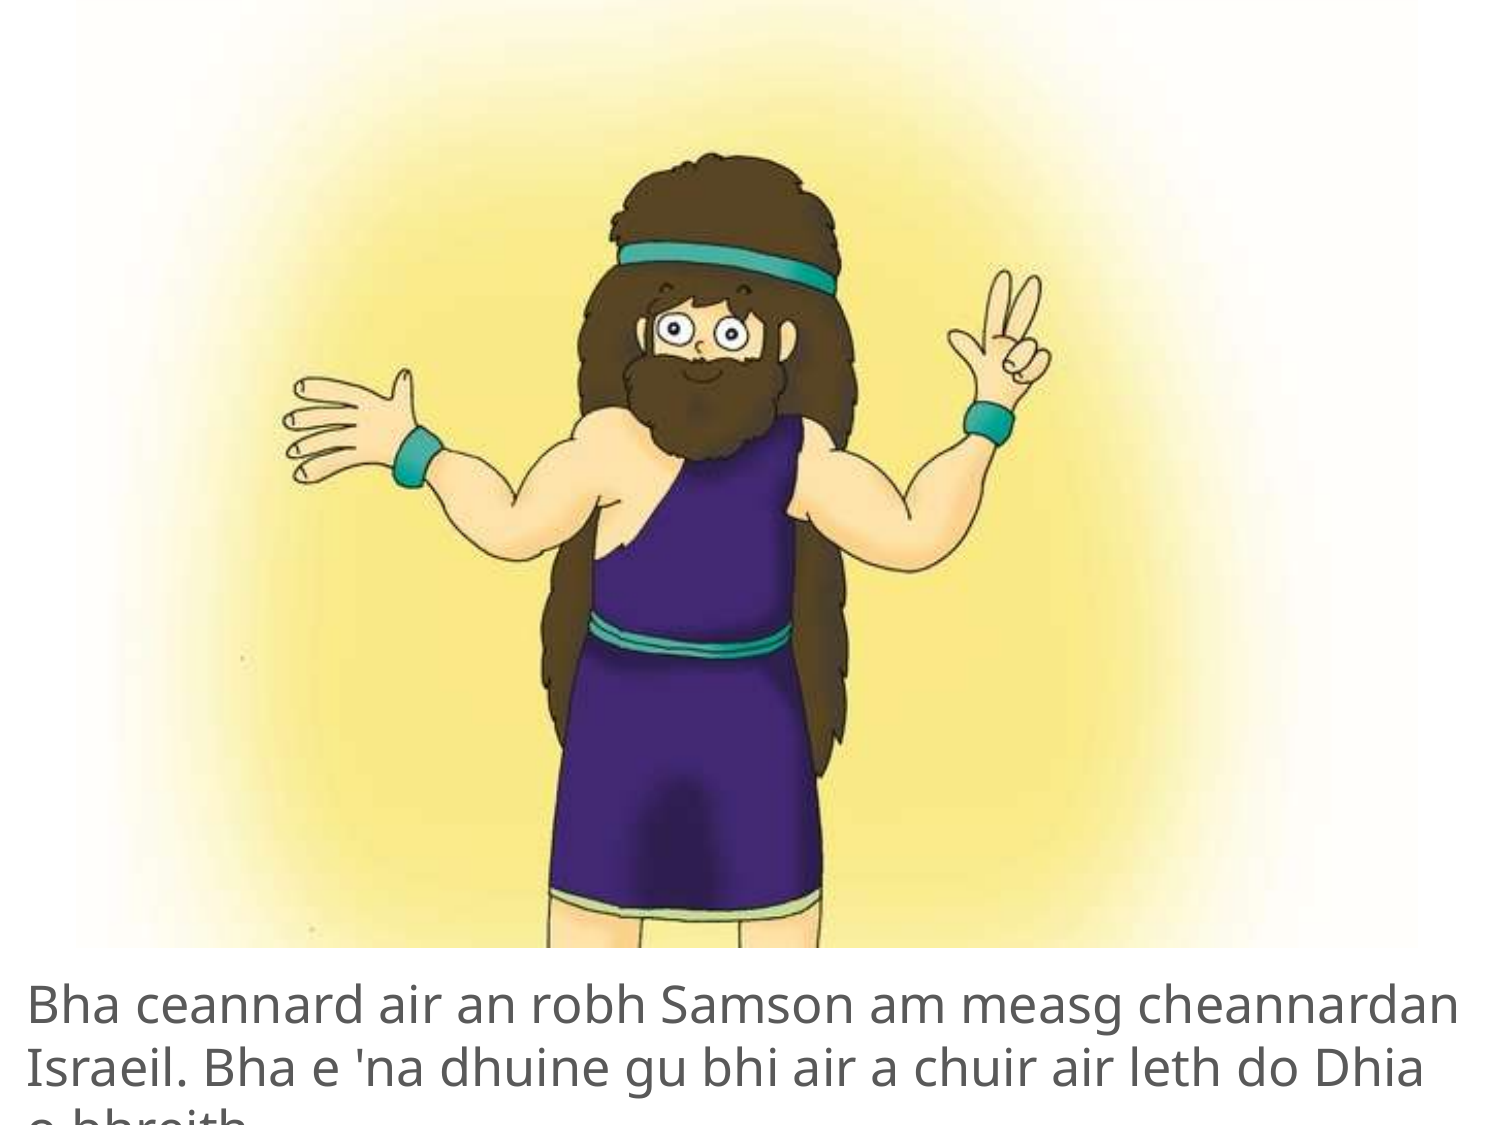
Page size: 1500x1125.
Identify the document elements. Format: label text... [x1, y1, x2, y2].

text_box Bha ceannard air an robh Samson am measg cheannardan Israeil. Bha e 'na dhuine gu bhi air a chuir air leth do Dhia o bhreith. [11, 964, 1483, 1125]
picture [76, 0, 1418, 948]
